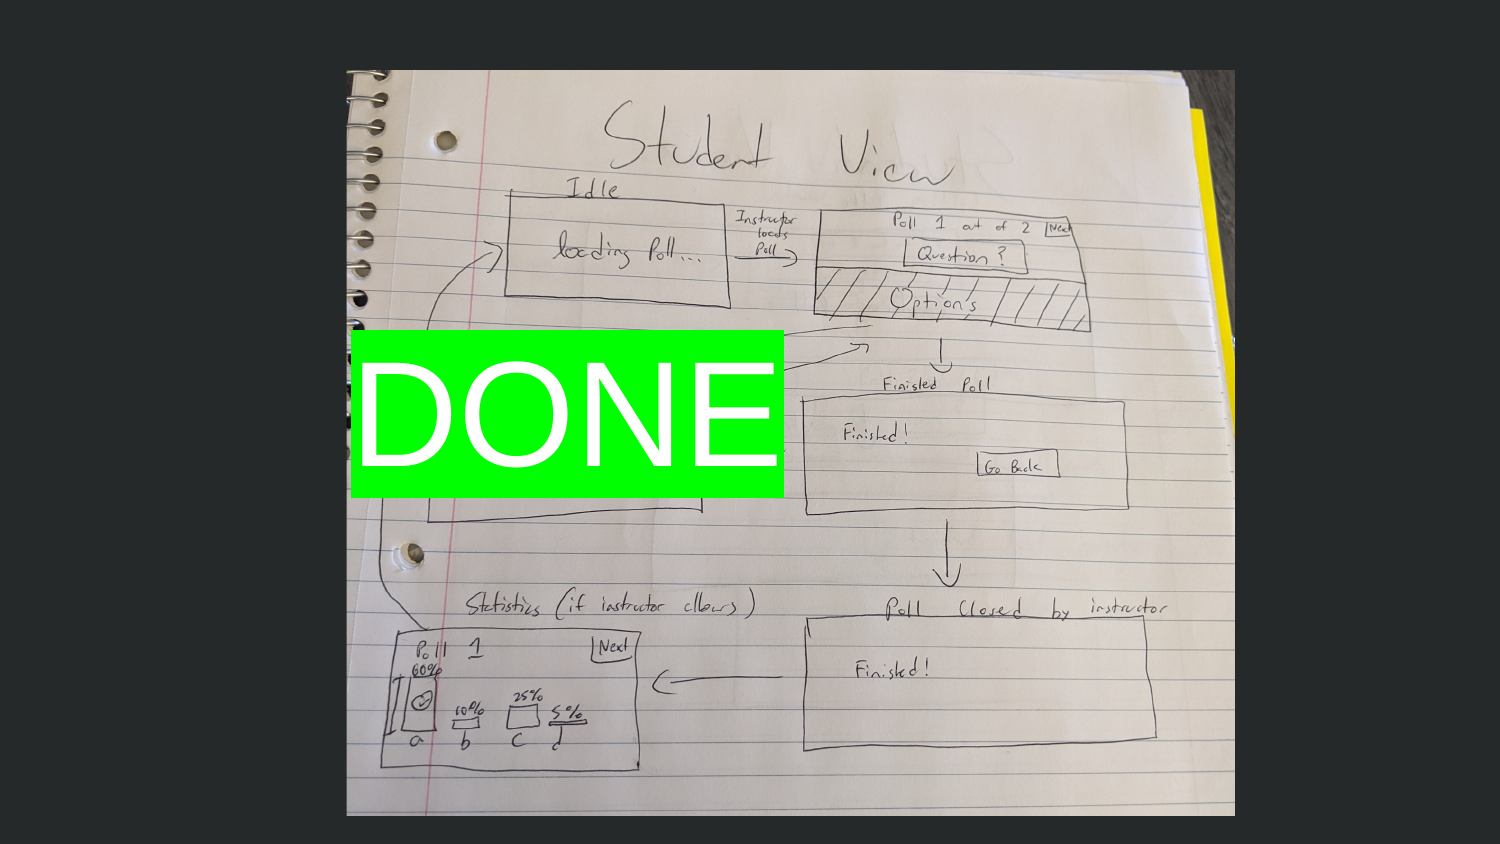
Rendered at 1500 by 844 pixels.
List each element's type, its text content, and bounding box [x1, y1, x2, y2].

picture [346, 70, 1236, 816]
text_box DONE [335, 197, 341, 615]
